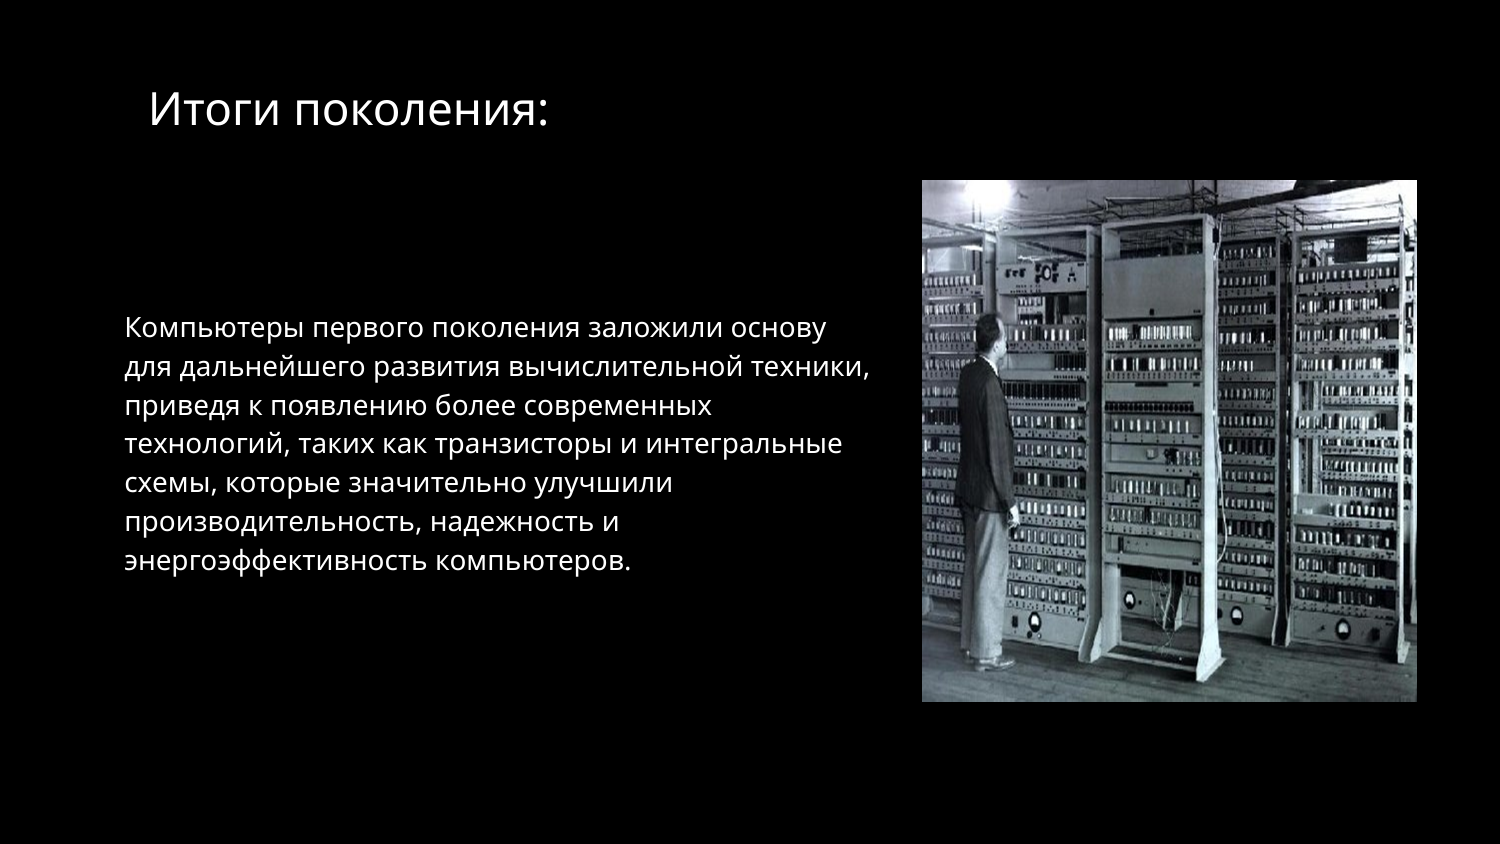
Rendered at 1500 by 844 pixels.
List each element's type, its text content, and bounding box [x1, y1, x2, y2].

title Итоги поколения: [132, 64, 1500, 139]
list Компьютеры первого поколения заложили основу для дальнейшего развития вычислительной техники, приведя к появлению более современных технологий, таких как транзисторы и интегральные схемы, которые значительно улучшили производительность, надежность и энергоэффективность компьютеров. [109, 289, 889, 594]
picture [921, 180, 1417, 703]
